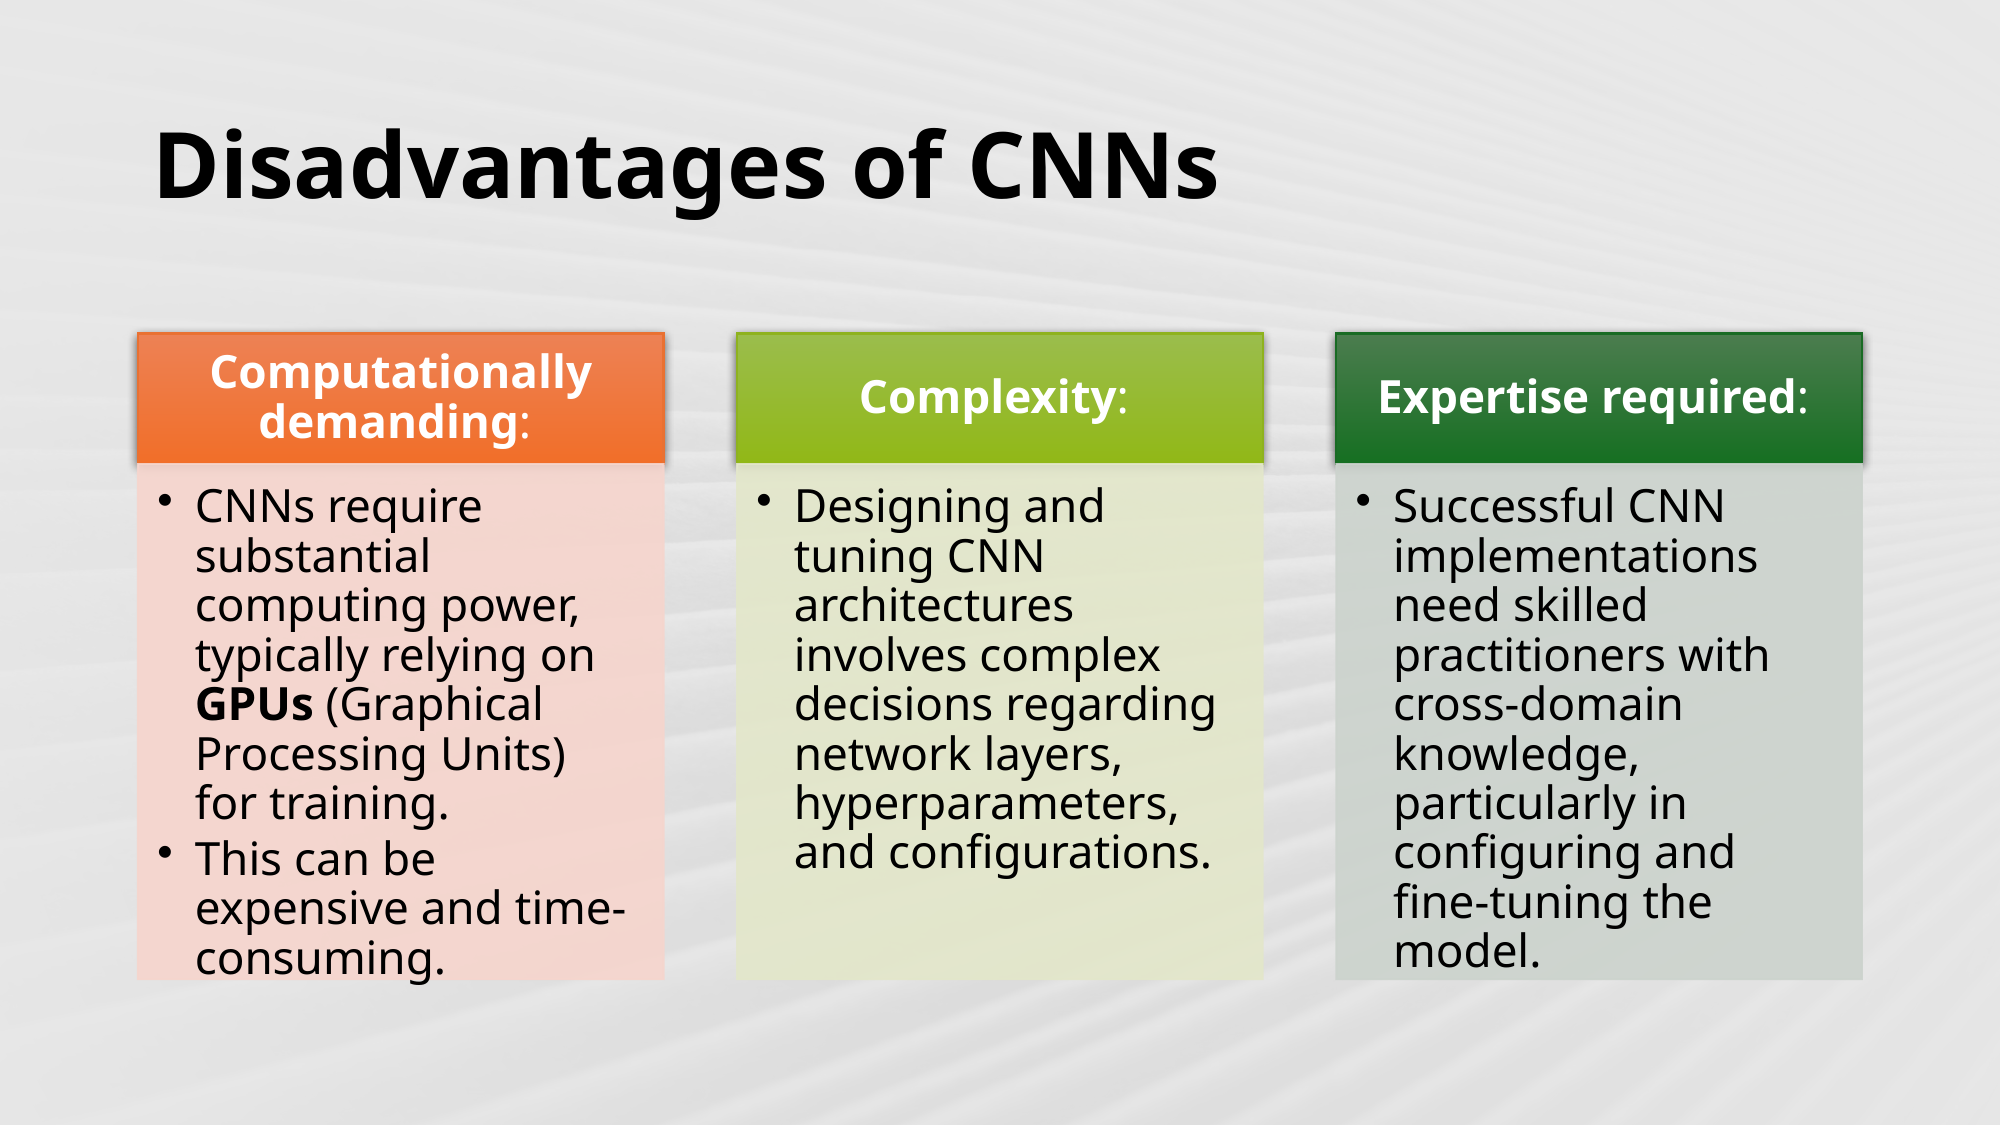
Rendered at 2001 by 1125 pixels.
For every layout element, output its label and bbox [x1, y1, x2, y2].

list [136, 298, 1863, 1014]
picture [0, 0, 2000, 1125]
